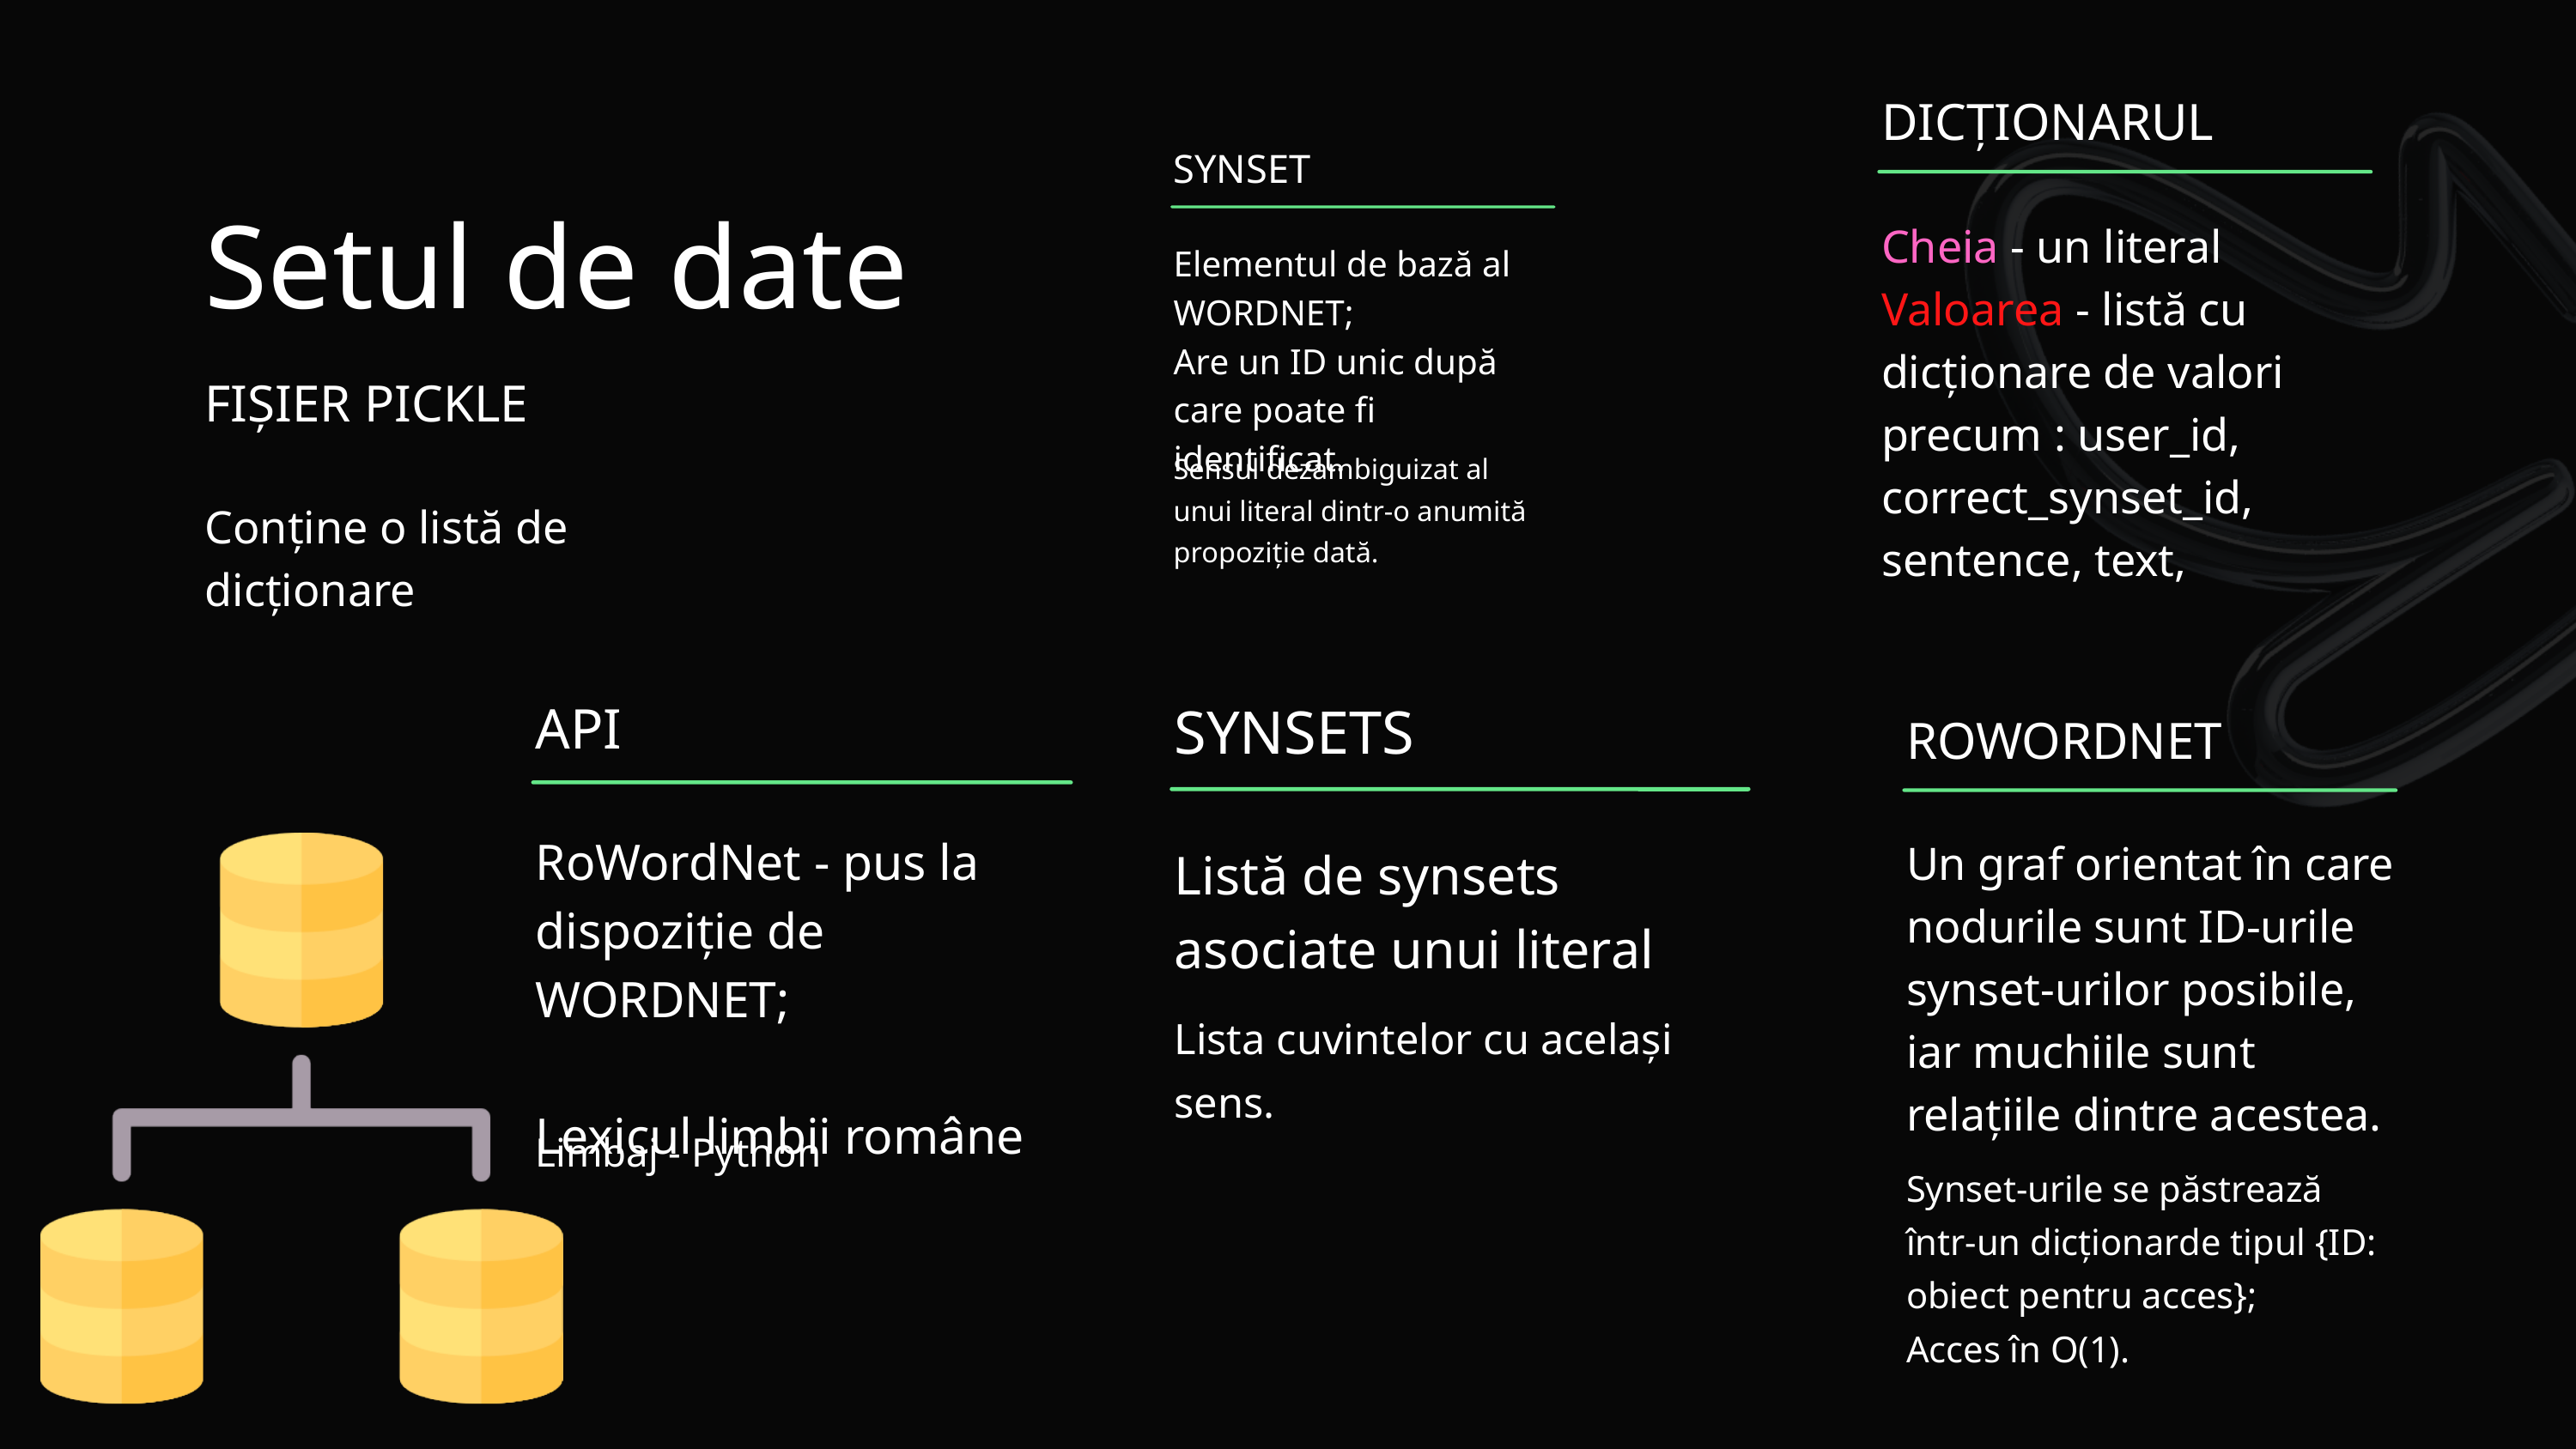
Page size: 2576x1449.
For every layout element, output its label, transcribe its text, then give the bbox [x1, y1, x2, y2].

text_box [532, 688, 1072, 1169]
picture [40, 833, 563, 1413]
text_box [204, 367, 696, 684]
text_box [1904, 705, 2397, 1367]
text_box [1879, 86, 2372, 649]
picture [1983, 8, 2576, 852]
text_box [1171, 688, 1749, 1185]
text_box Setul de date [204, 194, 973, 332]
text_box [1171, 140, 1555, 566]
